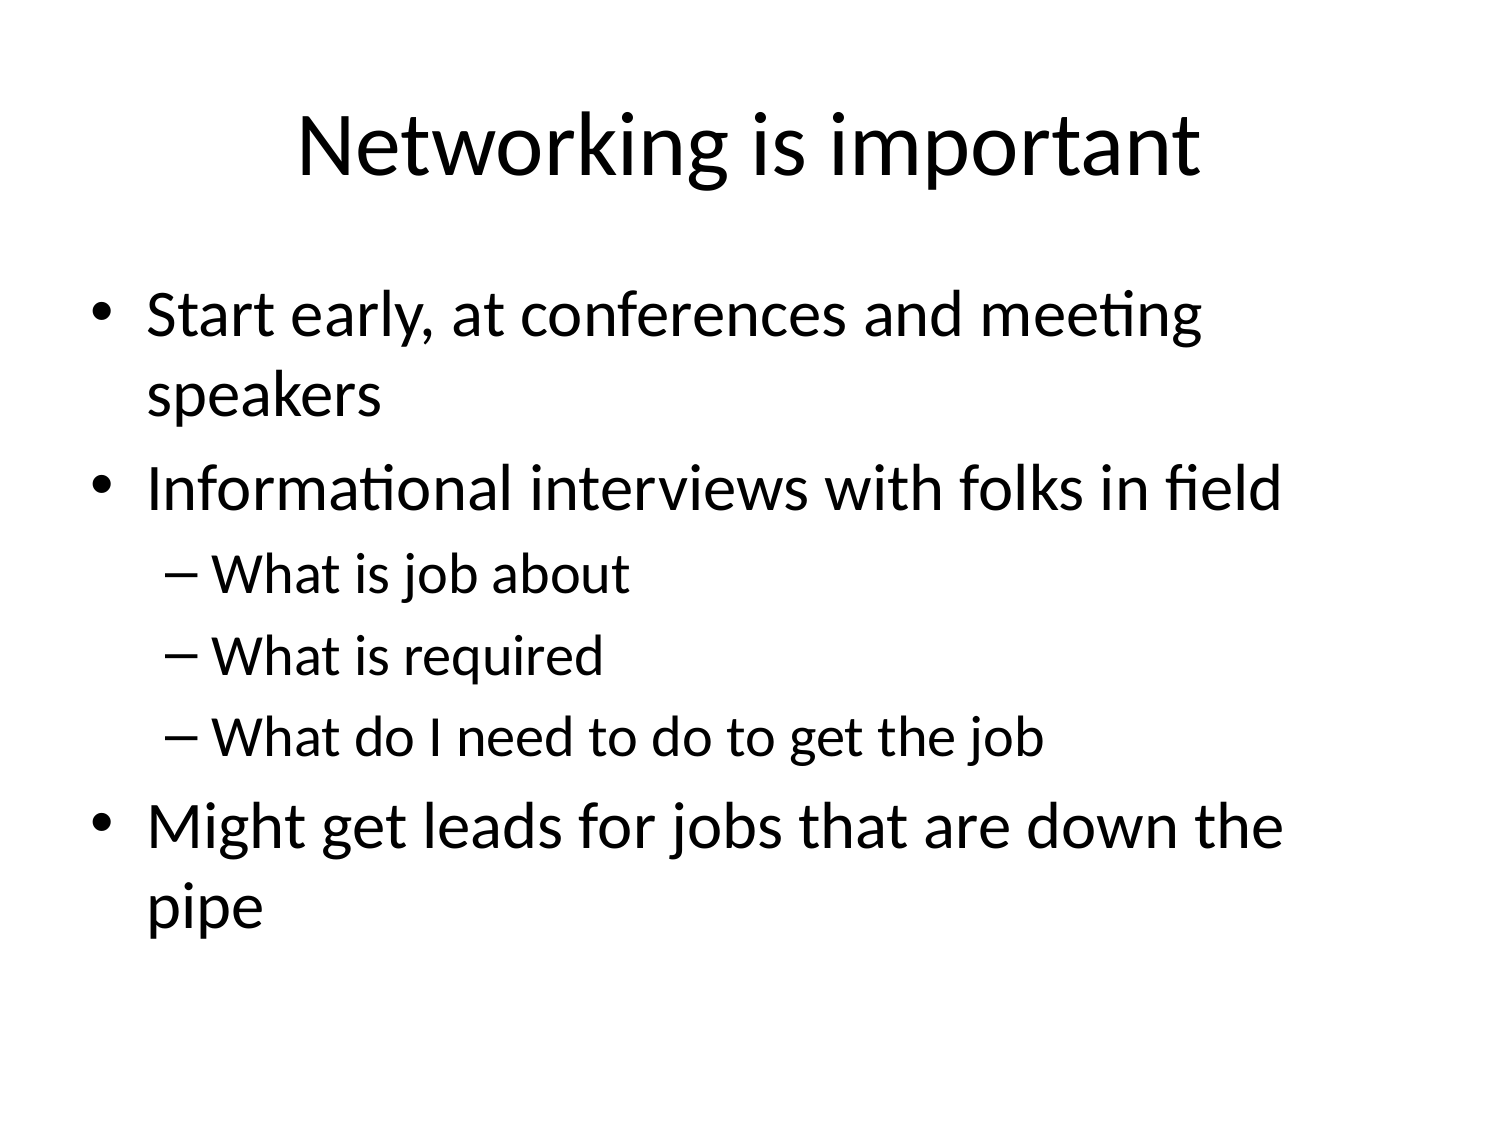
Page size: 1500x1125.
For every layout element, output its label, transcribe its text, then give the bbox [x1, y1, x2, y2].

title Networking is important [75, 45, 1425, 233]
list Start early, at conferences and meeting speakers Informational interviews with folks in field What is job about What is required What do I need to do to get the job Might get leads for jobs that are down the pipe [75, 262, 1425, 1005]
